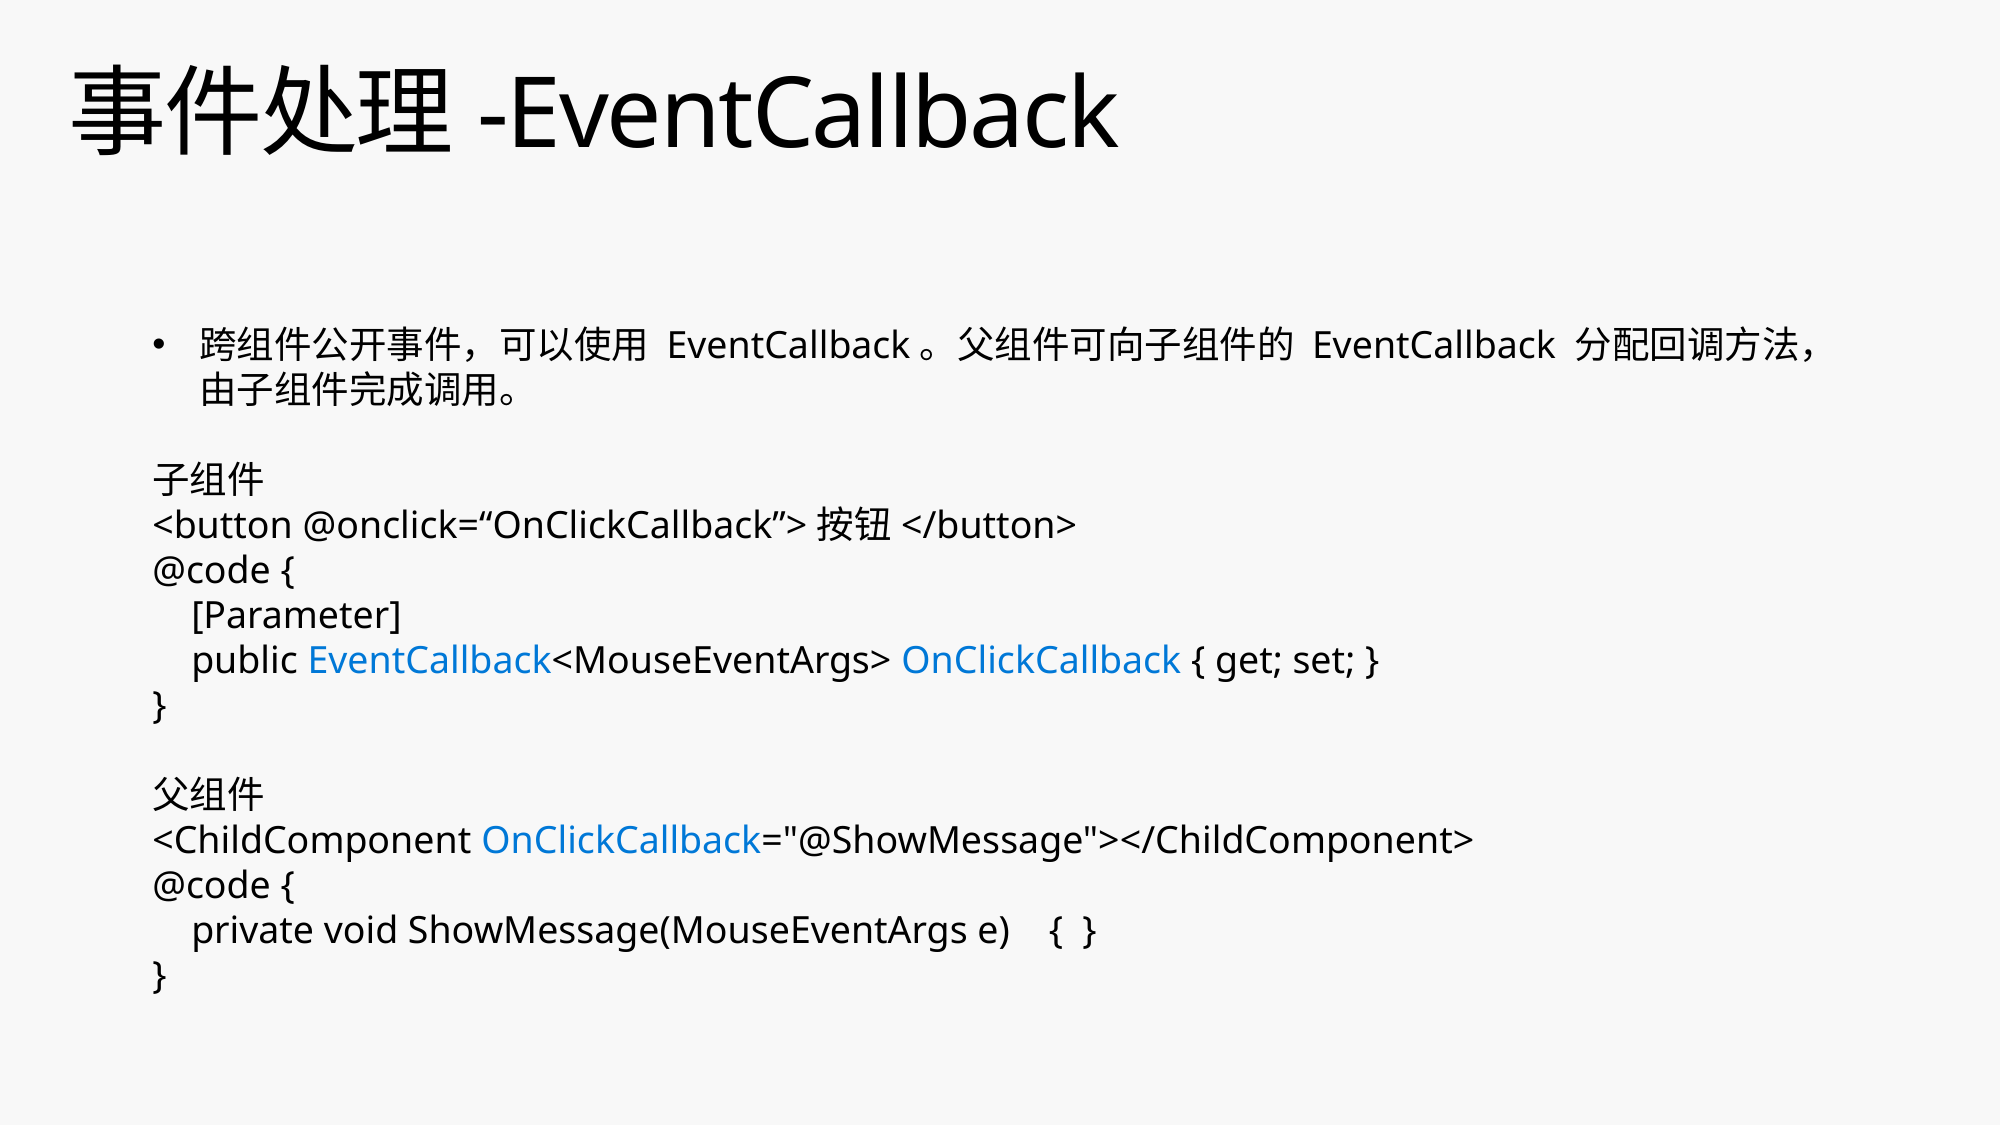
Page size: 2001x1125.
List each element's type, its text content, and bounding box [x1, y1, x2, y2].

text_box 跨组件公开事件，可以使用 EventCallback。父组件可向子组件的 EventCallback 分配回调方法，由子组件完成调用。 子组件 <button @onclick=“OnClickCallback”>按钮</button> @code { [Parameter] public EventCallback<MouseEventArgs> OnClickCallback { get; set; } } 父组件 <ChildComponent OnClickCallback="@ShowMessage"></ChildComponent> @code { private void ShowMessage(MouseEventArgs e) { } } [137, 313, 1845, 1004]
title 事件处理-EventCallback [44, 47, 1957, 196]
